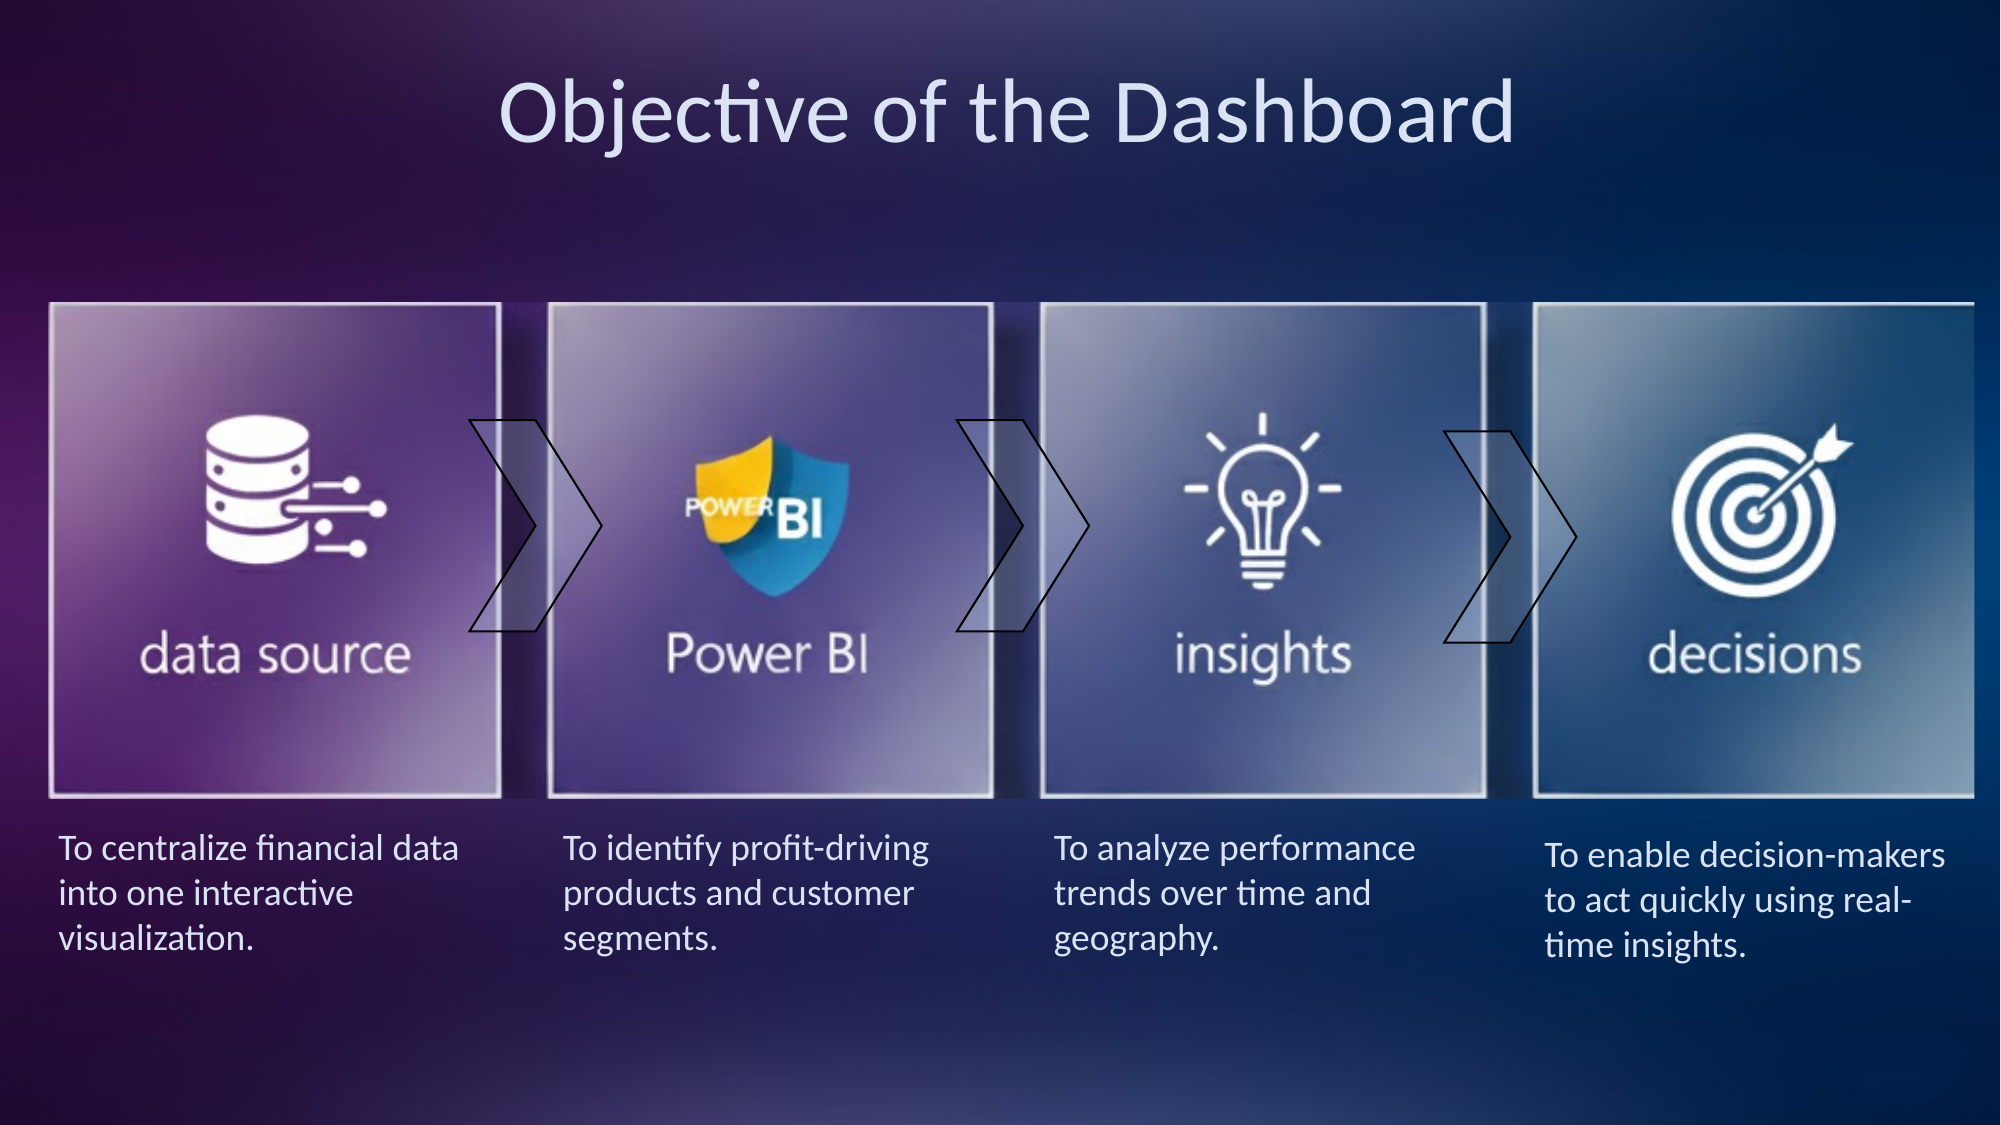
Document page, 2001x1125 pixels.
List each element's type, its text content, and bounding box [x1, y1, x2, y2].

text_box To enable decision-makers to act quickly using real-time insights. [1529, 822, 1975, 973]
text_box Objective of the Dashboard [43, 43, 1975, 169]
text_box To identify profit-driving products and customer segments. [548, 815, 988, 966]
picture [0, 0, 2001, 1125]
text_box To analyze performance trends over time and geography. [1038, 815, 1479, 966]
text_box To centralize financial data into one interactive visualization. [43, 815, 483, 966]
